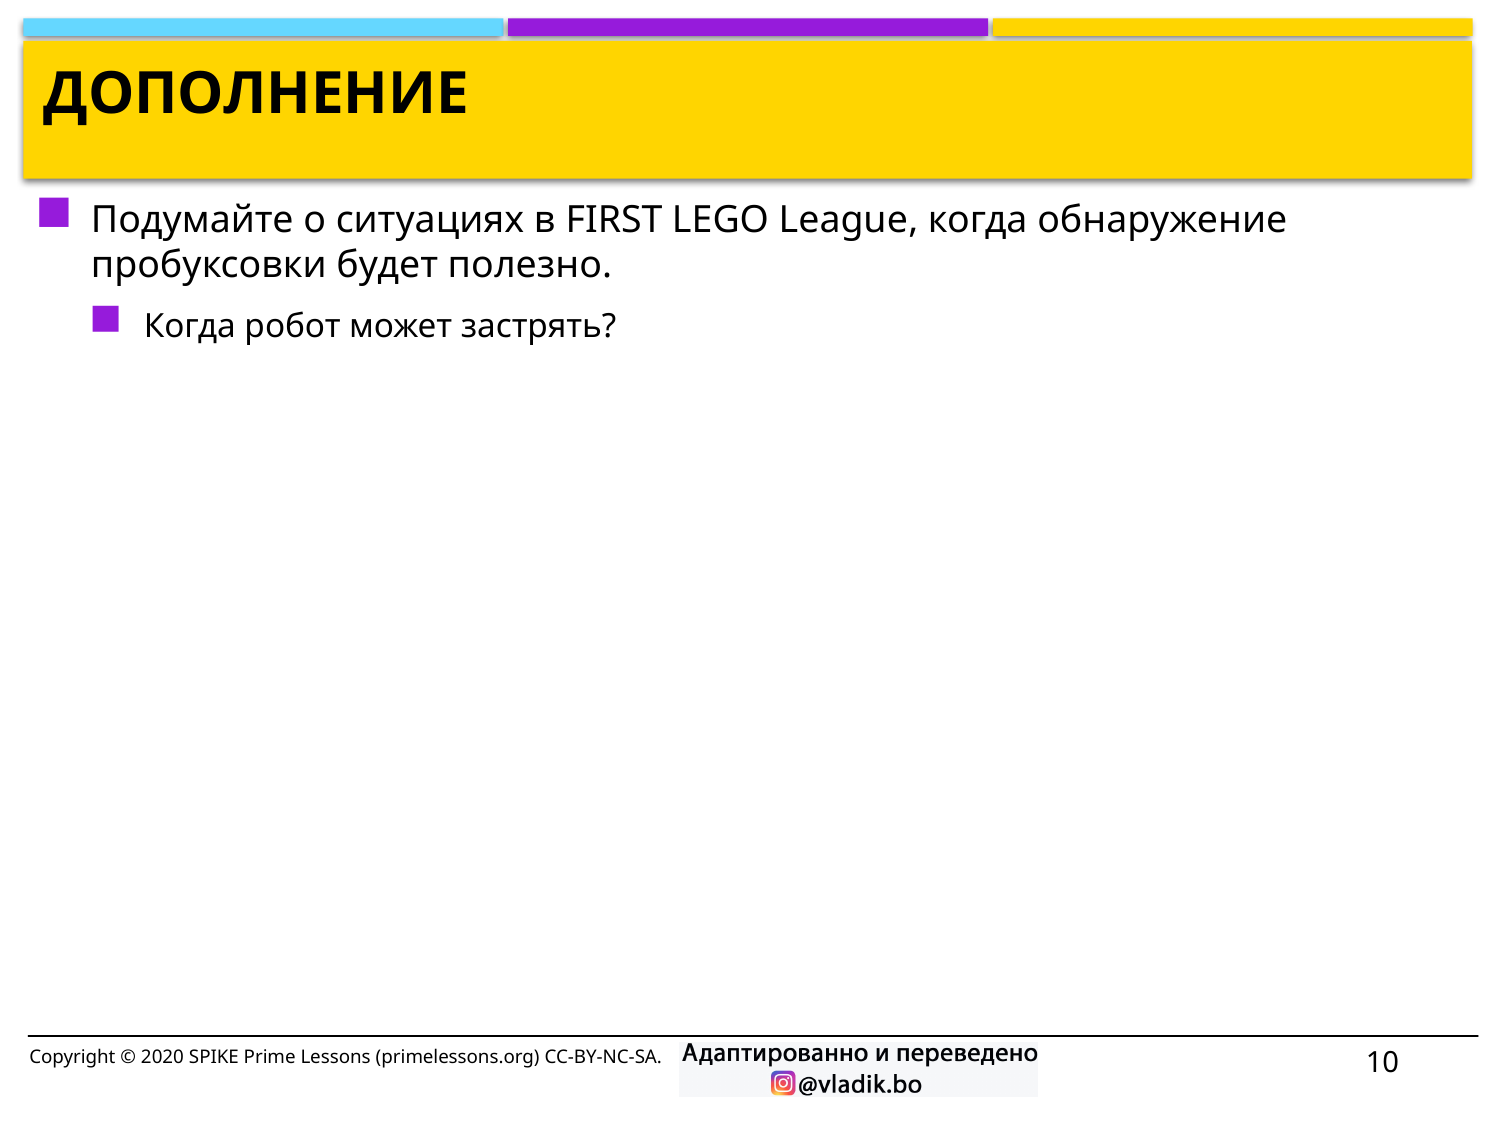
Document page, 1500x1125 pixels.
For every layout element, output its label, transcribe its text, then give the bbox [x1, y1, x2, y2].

footer Copyright © 2020 SPIKE Prime Lessons (primelessons.org) CC-BY-NC-SA. [14, 1036, 1083, 1097]
slide_number 10 [1351, 1036, 1478, 1097]
picture [679, 1042, 1039, 1098]
title дополнение [28, 48, 1464, 172]
list Подумайте о ситуациях в FIRST LEGO League, когда обнаружение пробуксовки будет полезно. Когда робот может застрять? [25, 187, 1475, 1021]
